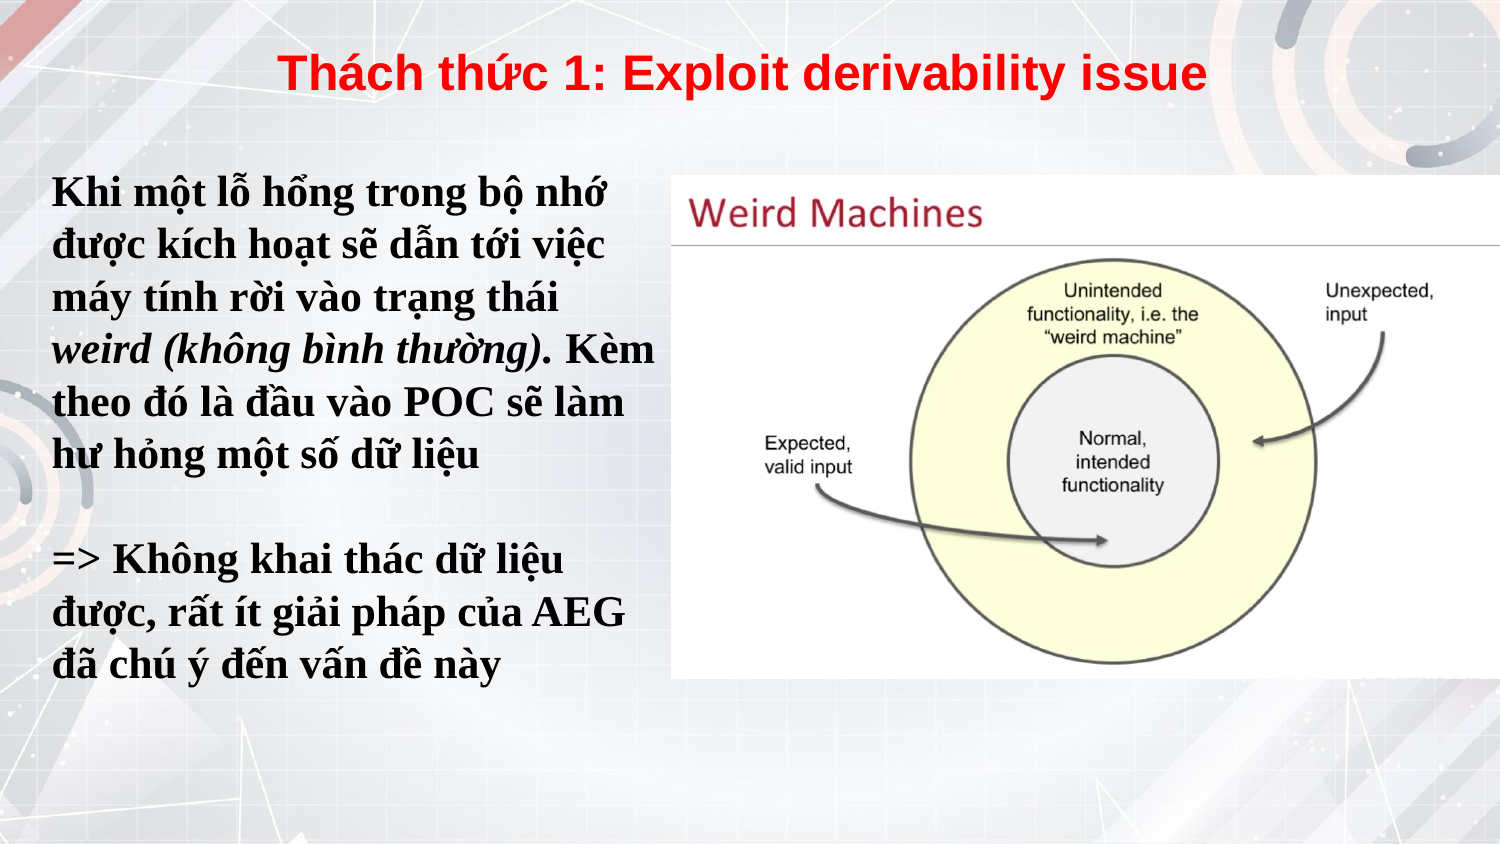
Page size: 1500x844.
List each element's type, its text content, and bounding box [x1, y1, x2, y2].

title Khi một lỗ hổng trong bộ nhớ được kích hoạt sẽ dẫn tới việc máy tính rời vào trạng thái weird (không bình thường). Kèm theo đó là đầu vào POC sẽ làm hư hỏng một số dữ liệu => Không khai thác dữ liệu được, rất ít giải pháp của AEG đã chú ý đến vấn đề này [36, 152, 672, 703]
picture [0, 0, 1500, 844]
text_box Thách thức 1: Exploit derivability issue [187, 25, 1313, 151]
